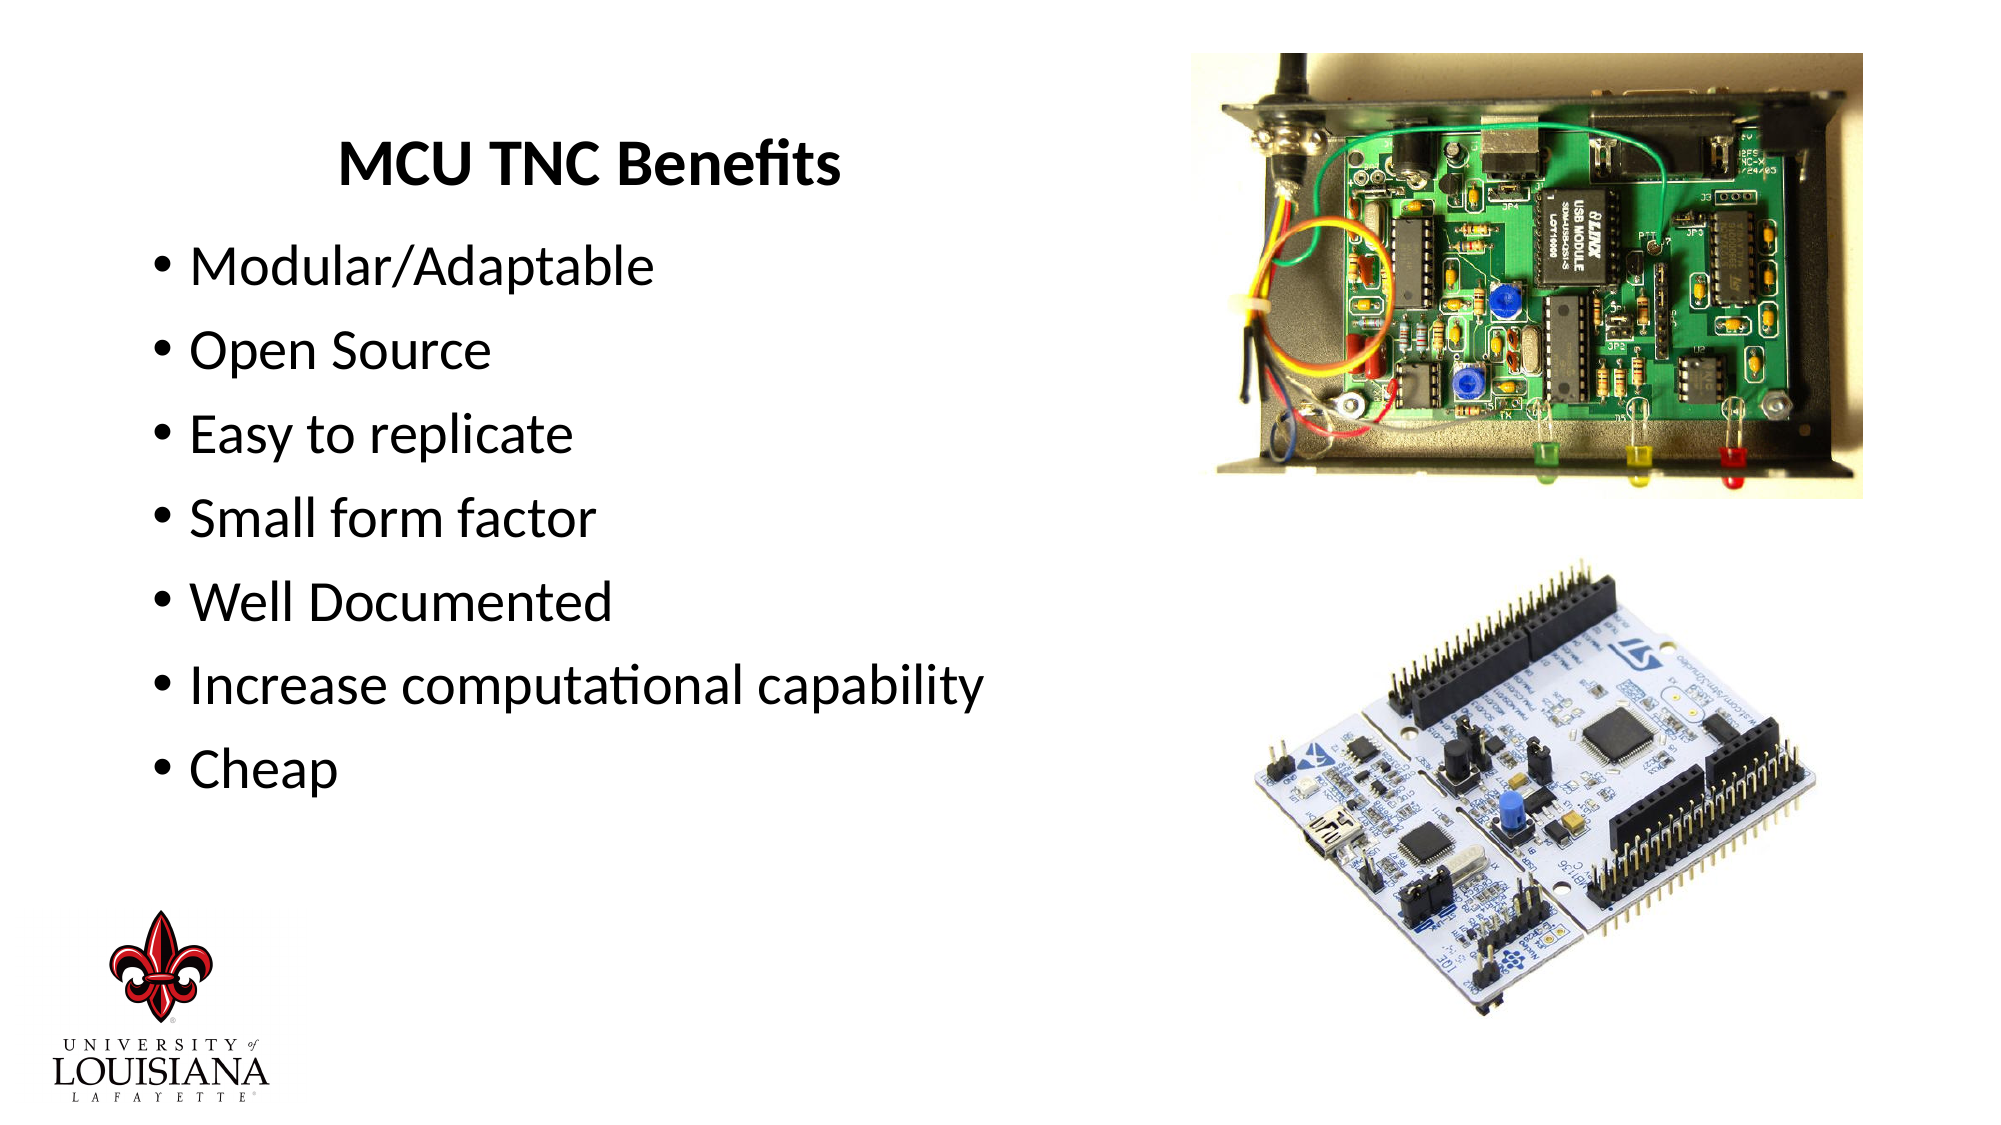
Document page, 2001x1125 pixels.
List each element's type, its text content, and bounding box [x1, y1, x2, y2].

picture [15, 908, 307, 1103]
picture [1191, 53, 1863, 499]
text_box MCU TNC Benefits [128, 111, 1067, 207]
list Modular/Adaptable Open Source Easy to replicate Small form factor Well Documented Increase computational capability Cheap [137, 228, 1058, 1014]
picture [1208, 540, 1863, 1031]
